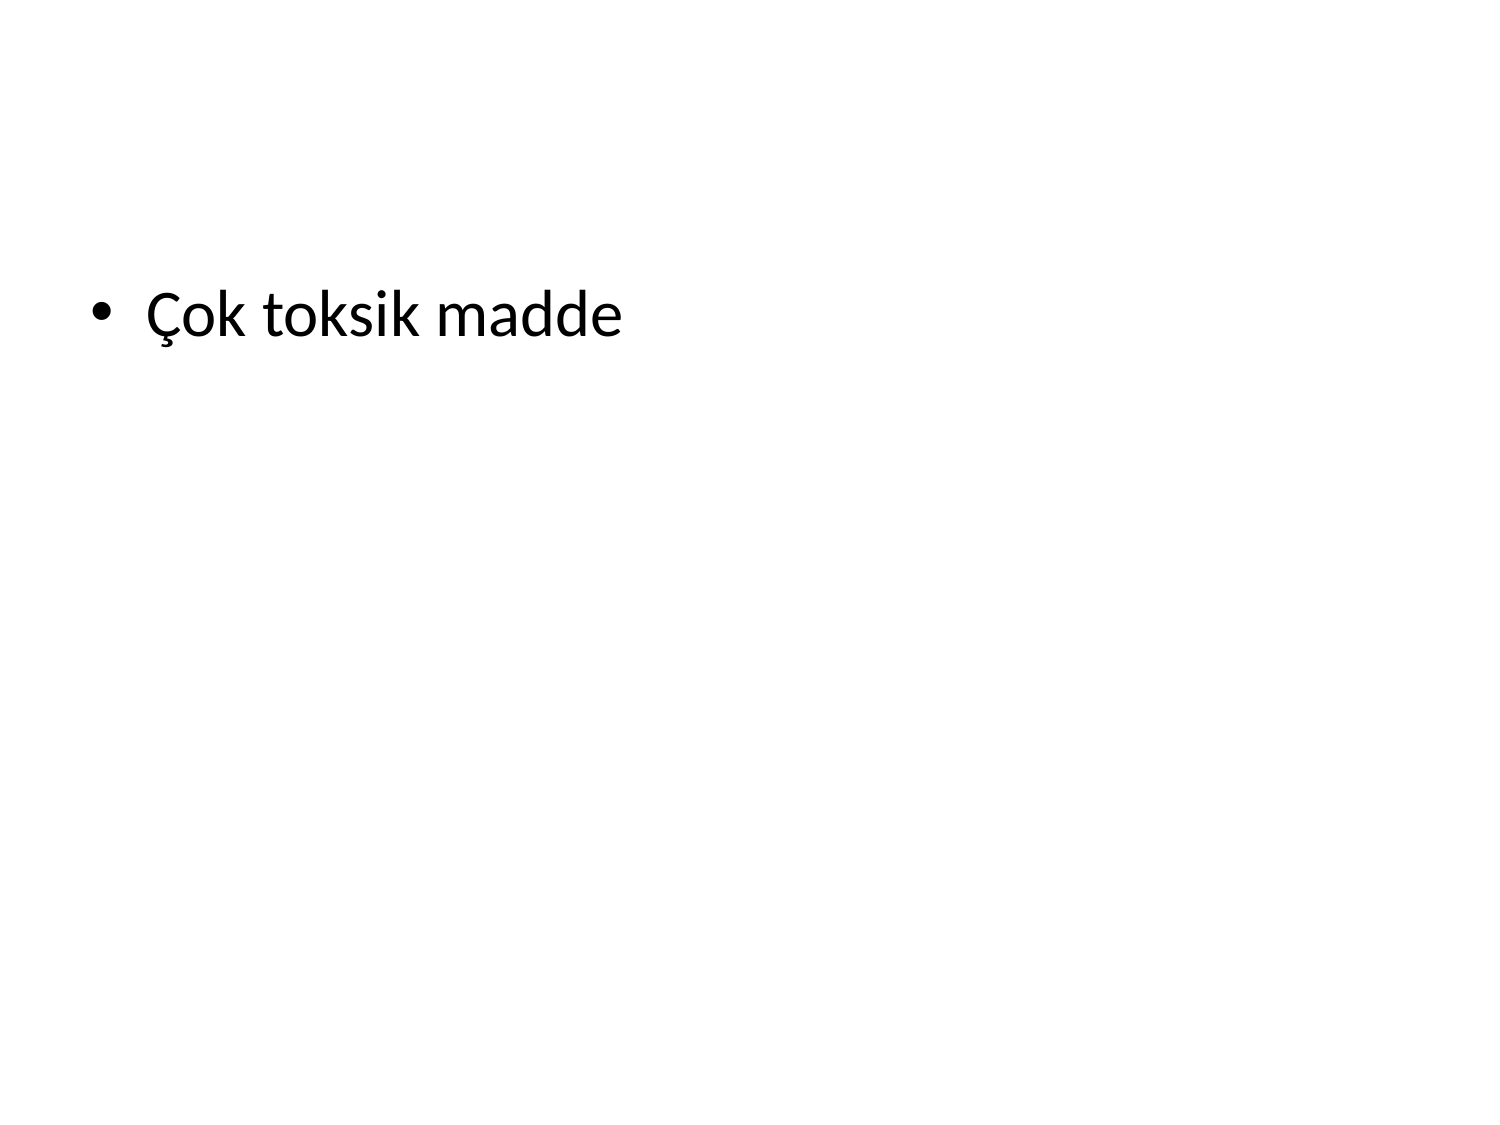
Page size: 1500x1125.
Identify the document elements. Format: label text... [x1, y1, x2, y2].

list Çok toksik madde [75, 262, 1425, 1005]
